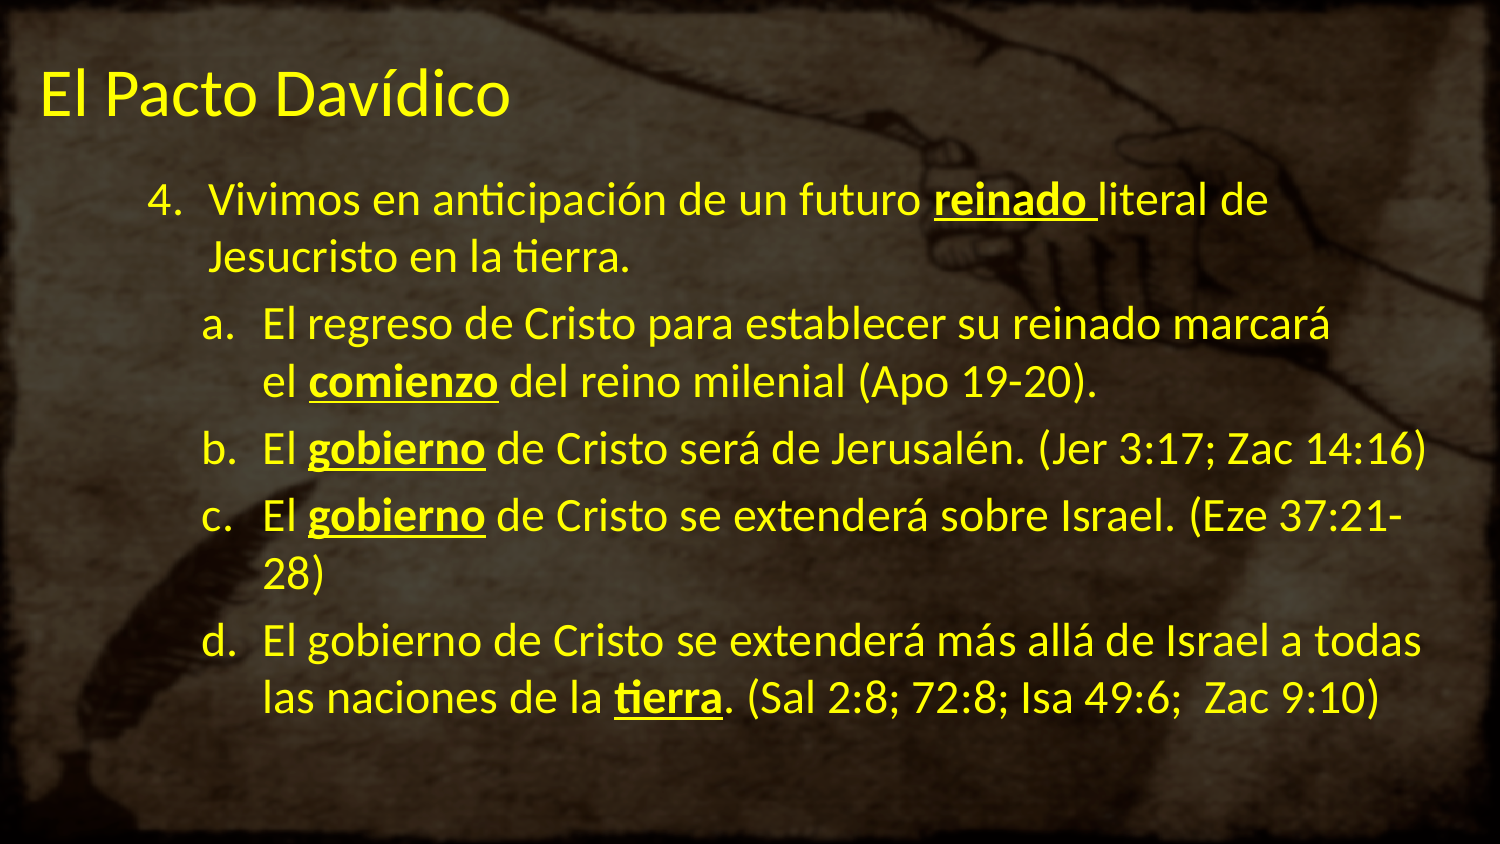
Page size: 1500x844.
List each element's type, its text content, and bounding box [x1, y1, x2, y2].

list Vivimos en anticipación de un futuro reinado literal de Jesucristo en la tierra. El regreso de Cristo para establecer su reinado marcará el comienzo del reino milenial (Apo 19-20). El gobierno de Cristo será de Jerusalén. (Jer 3:17; Zac 14:16) El gobierno de Cristo se extenderá sobre Israel. (Eze 37:21-28) El gobierno de Cristo se extenderá más allá de Israel a todas las naciones de la tierra. (Sal 2:8; 72:8; Isa 49:6; Zac 9:10) [24, 160, 1475, 825]
picture [0, 0, 1500, 844]
title El Pacto Davídico [24, 18, 1475, 160]
